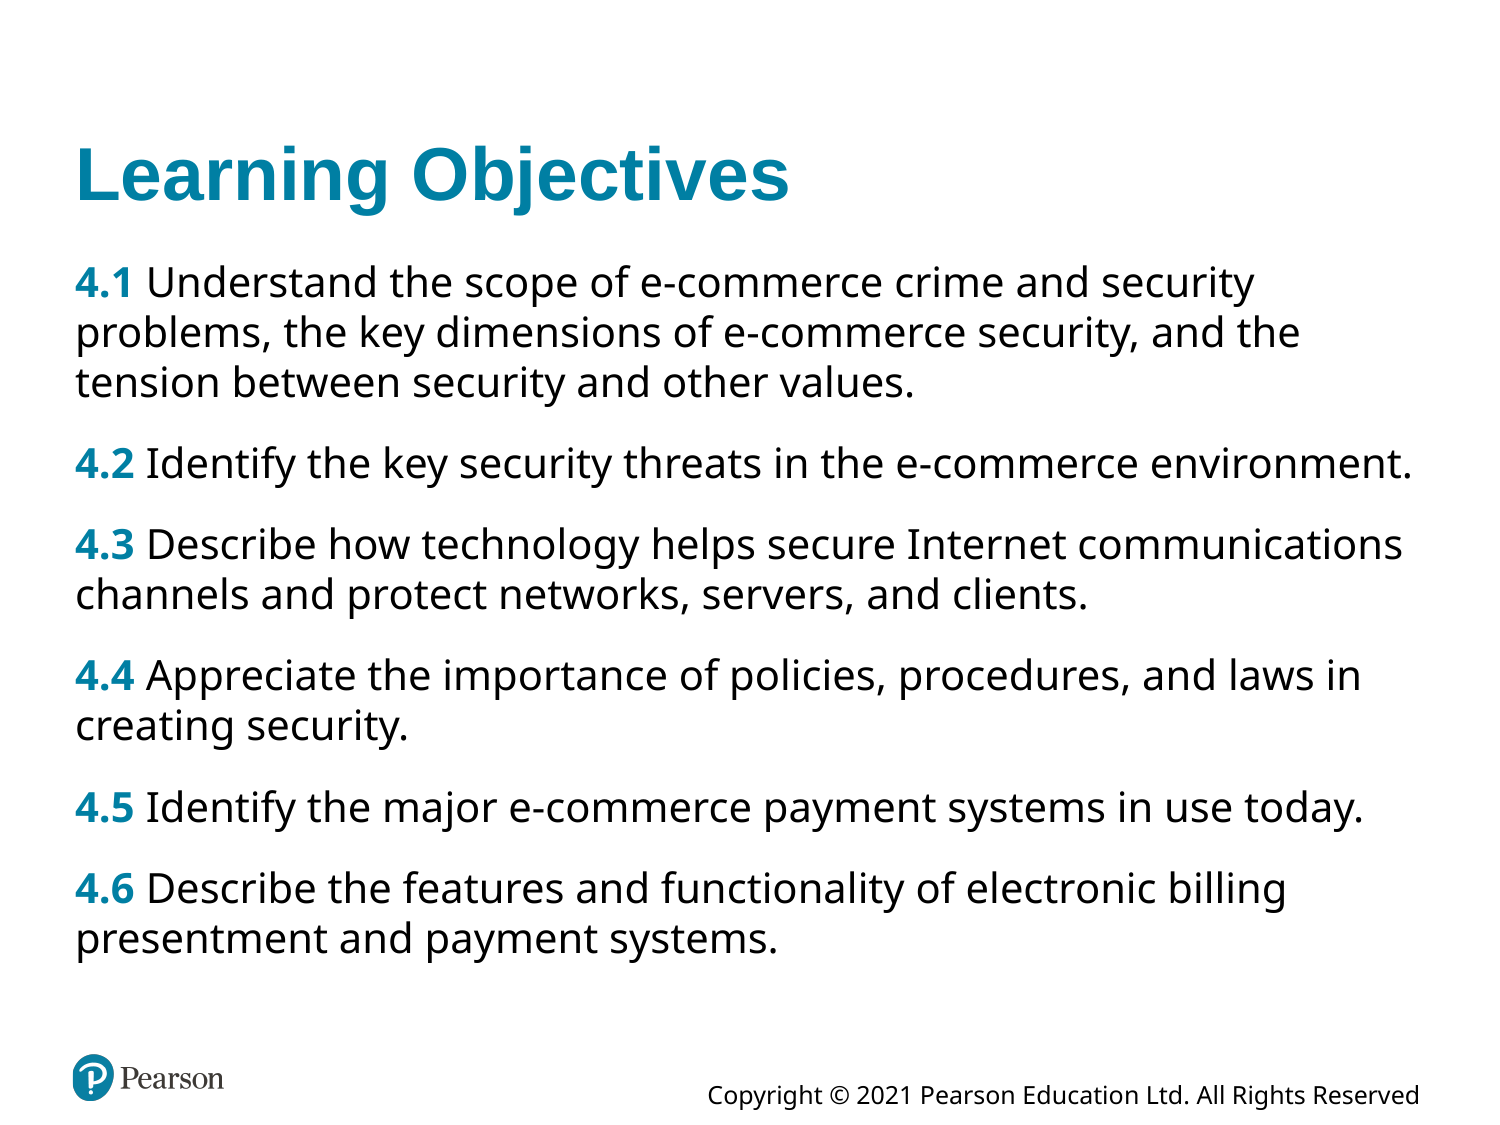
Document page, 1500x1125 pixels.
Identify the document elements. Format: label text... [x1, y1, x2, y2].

picture [72, 1054, 88, 1070]
picture [80, 1063, 106, 1088]
picture [98, 1054, 224, 1101]
picture [72, 1087, 83, 1101]
list 4.1 Understand the scope of e-commerce crime and security problems, the key dimensions of e-commerce security, and the tension between security and other values. 4.2 Identify the key security threats in the e-commerce environment. 4.3 Describe how technology helps secure Internet communications channels and protect networks, servers, and clients. 4.4 Appreciate the importance of policies, procedures, and laws in creating security. 4.5 Identify the major e-commerce payment systems in use today. 4.6 Describe the features and functionality of electronic billing presentment and payment systems. [75, 255, 1425, 983]
title Learning Objectives [75, 35, 1425, 216]
